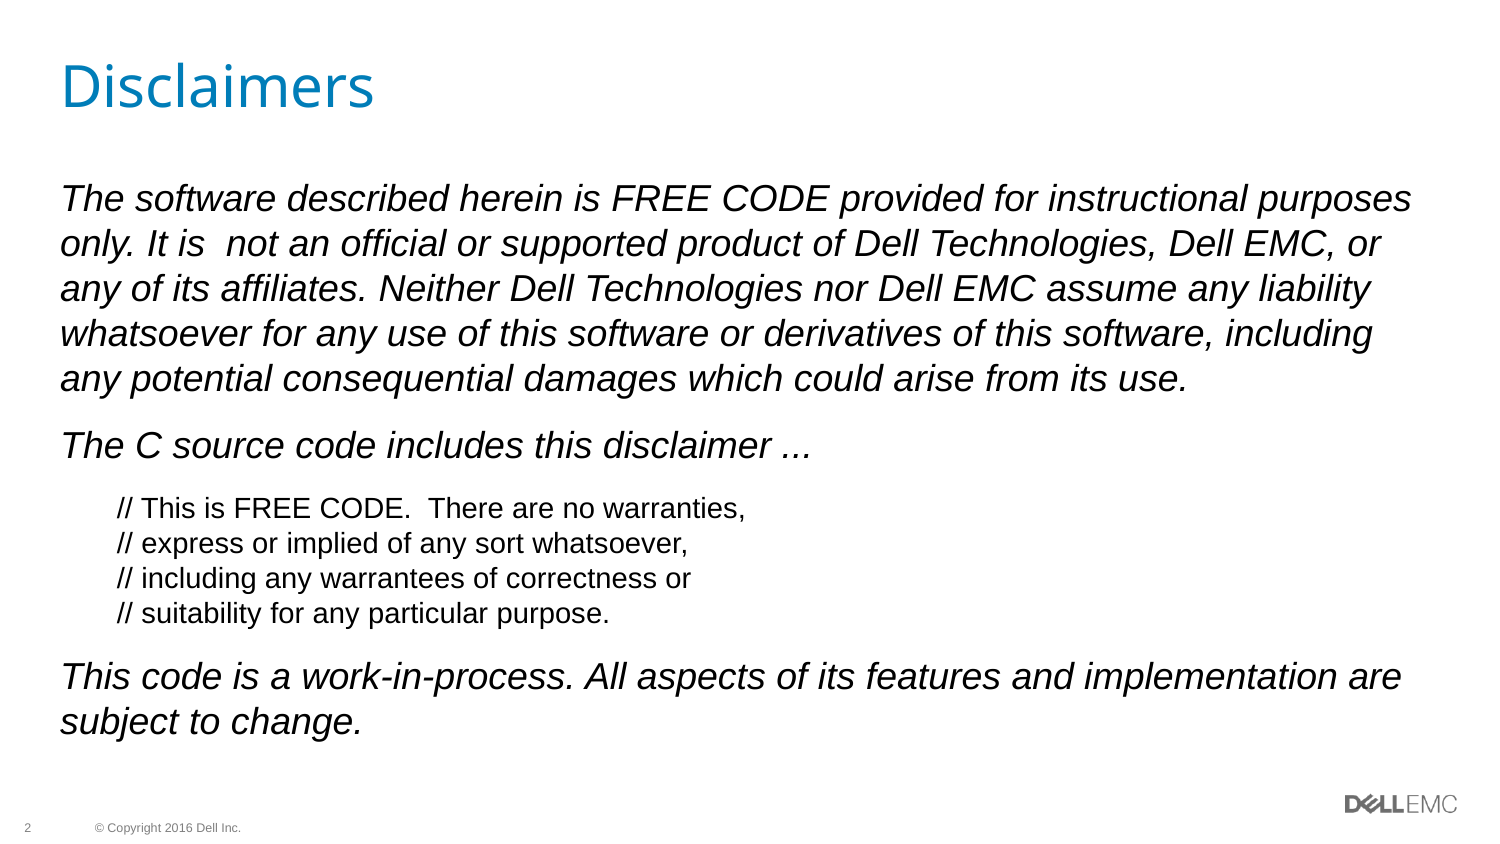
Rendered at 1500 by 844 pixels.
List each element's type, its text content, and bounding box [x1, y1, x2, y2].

picture [1345, 793, 1457, 814]
title Disclaimers [60, 24, 1440, 139]
list The software described herein is FREE CODE provided for instructional purposes only. It is not an official or supported product of Dell Technologies, Dell EMC, or any of its affiliates. Neither Dell Technologies nor Dell EMC assume any liability whatsoever for any use of this software or derivatives of this software, including any potential consequential damages which could arise from its use. The C source code includes this disclaimer ... // This is FREE CODE. There are no warranties, // express or implied of any sort whatsoever, // including any warrantees of correctness or // suitability for any particular purpose. This code is a work-in-process. All aspects of its features and implementation are subject to change. [60, 173, 1440, 767]
